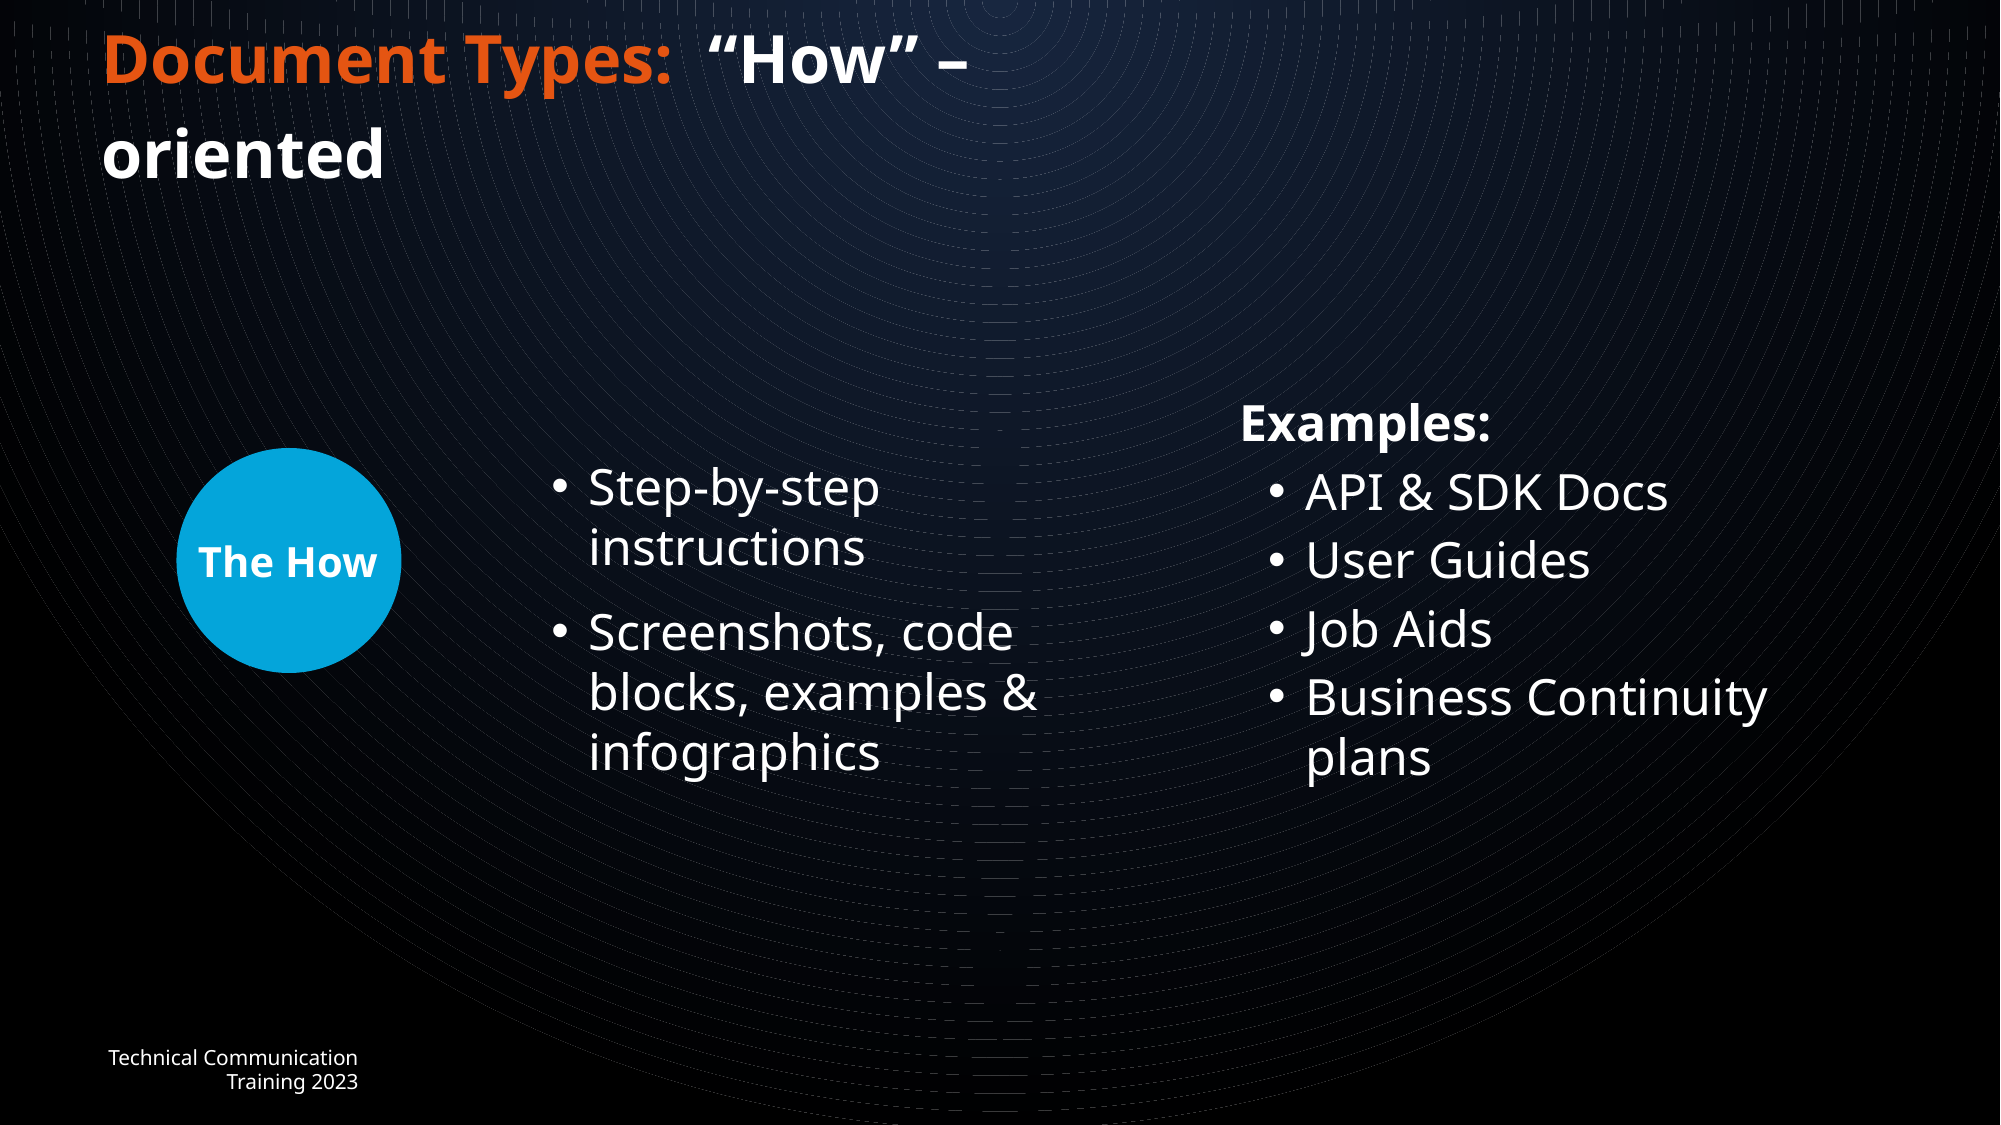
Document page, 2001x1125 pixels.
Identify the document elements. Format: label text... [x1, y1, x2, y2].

slide_number Technical Communication Training 2023 [35, 1045, 374, 1093]
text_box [176, 447, 1091, 674]
text_box Document Types: “How” – oriented [101, 96, 1269, 193]
text_box Examples: API & SDK Docs User Guides Job Aids Business Continuity plans [1225, 384, 1796, 793]
